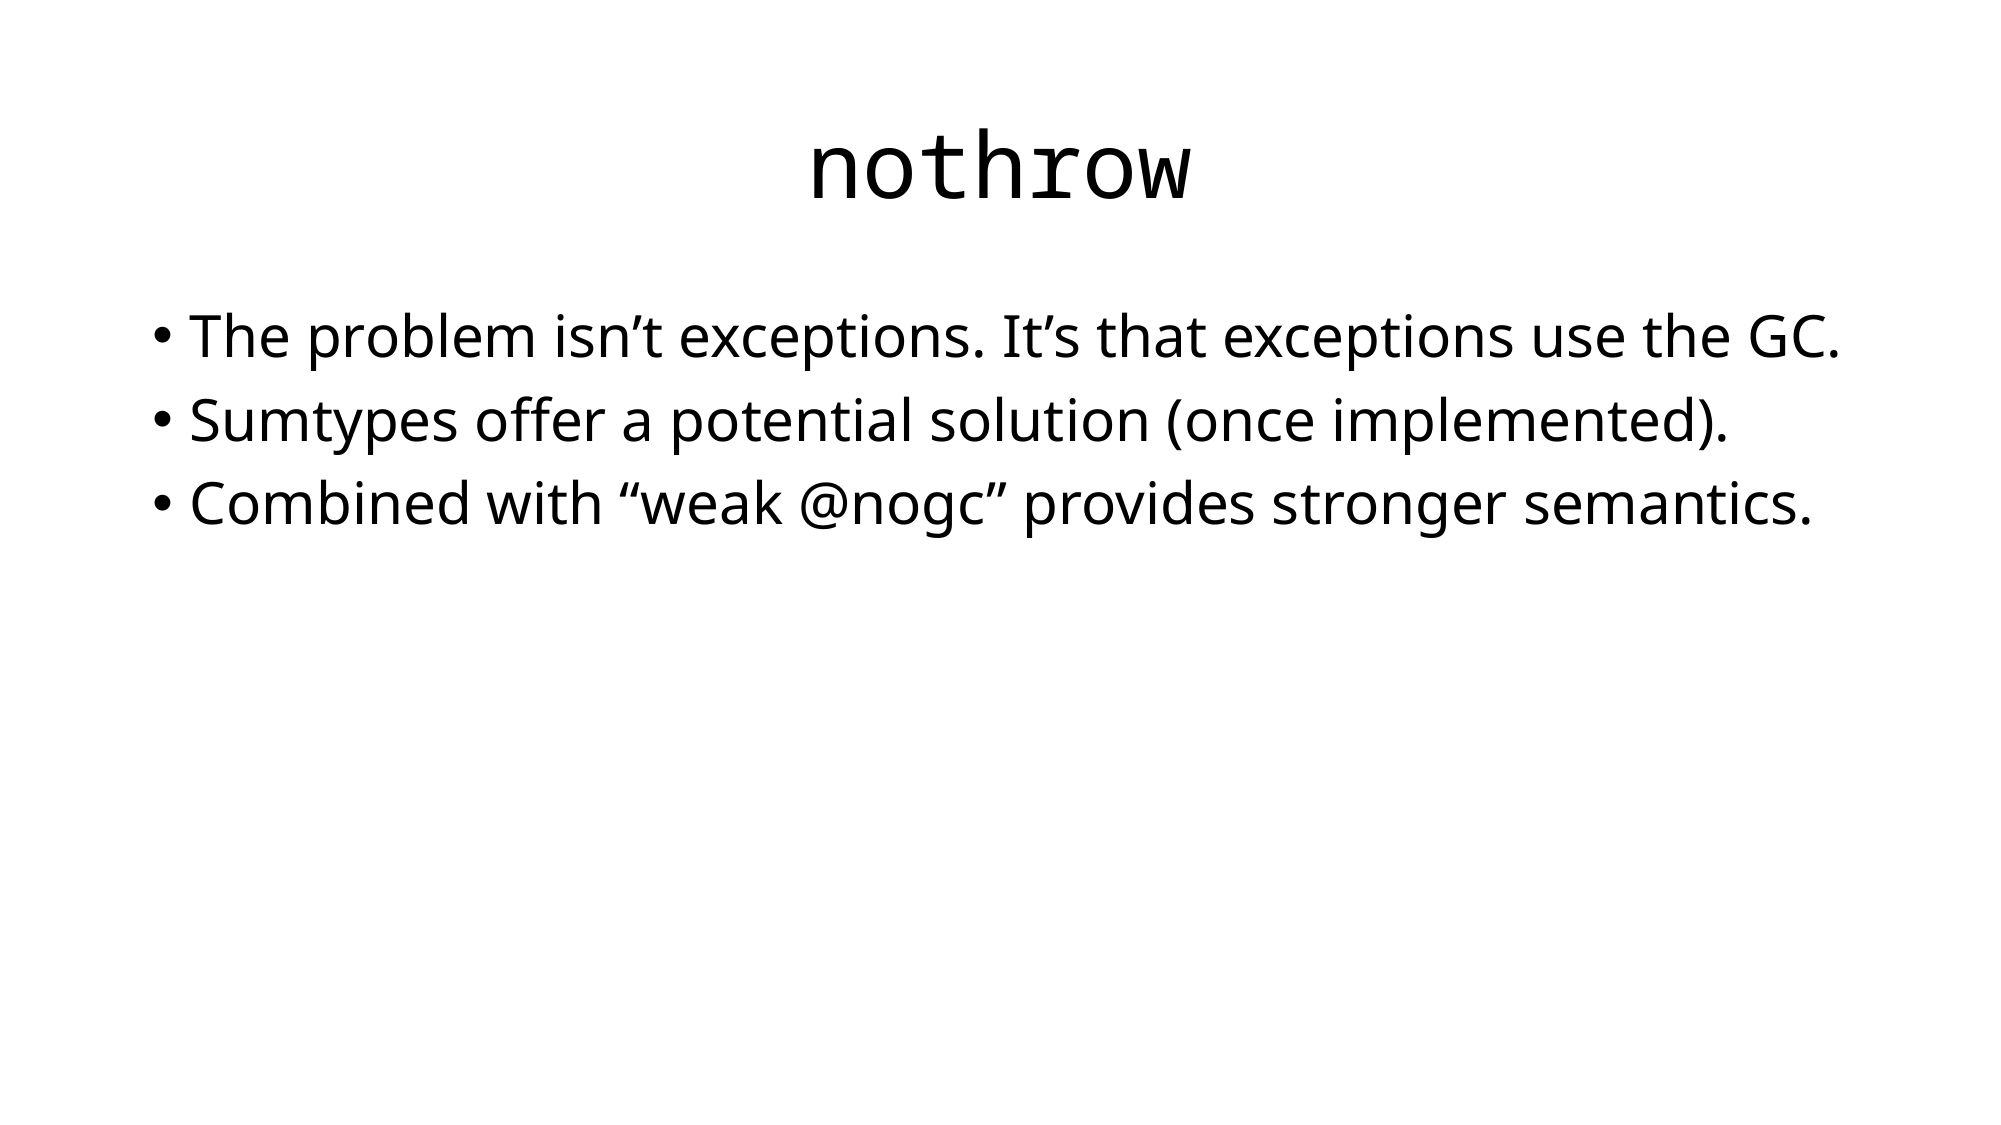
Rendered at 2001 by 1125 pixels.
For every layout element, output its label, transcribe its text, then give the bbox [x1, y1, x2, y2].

title nothrow [137, 59, 1863, 278]
list The problem isn’t exceptions. It’s that exceptions use the GC. Sumtypes offer a potential solution (once implemented). Combined with “weak @nogc” provides stronger semantics. [137, 299, 1863, 1014]
